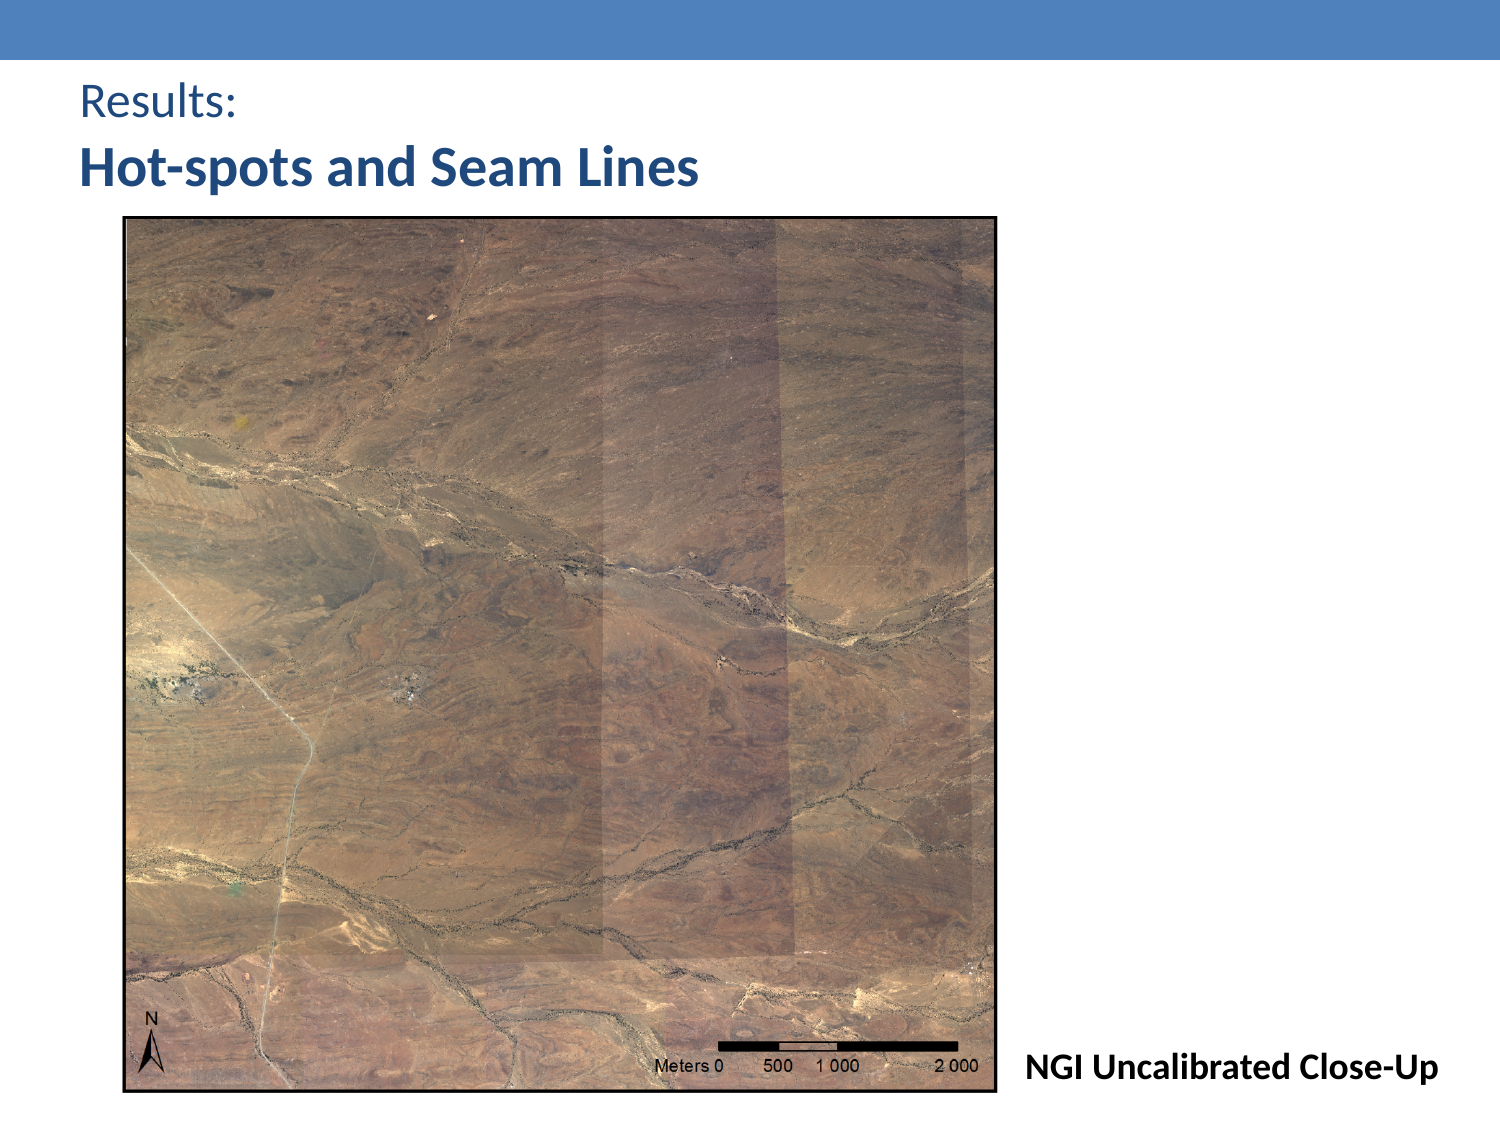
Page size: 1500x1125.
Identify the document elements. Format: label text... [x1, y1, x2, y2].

text_box NGI Uncalibrated Close-Up [1006, 1035, 1459, 1096]
text_box Results: Hot-spots and Seam Lines [64, 66, 1415, 199]
picture [112, 208, 1006, 1102]
